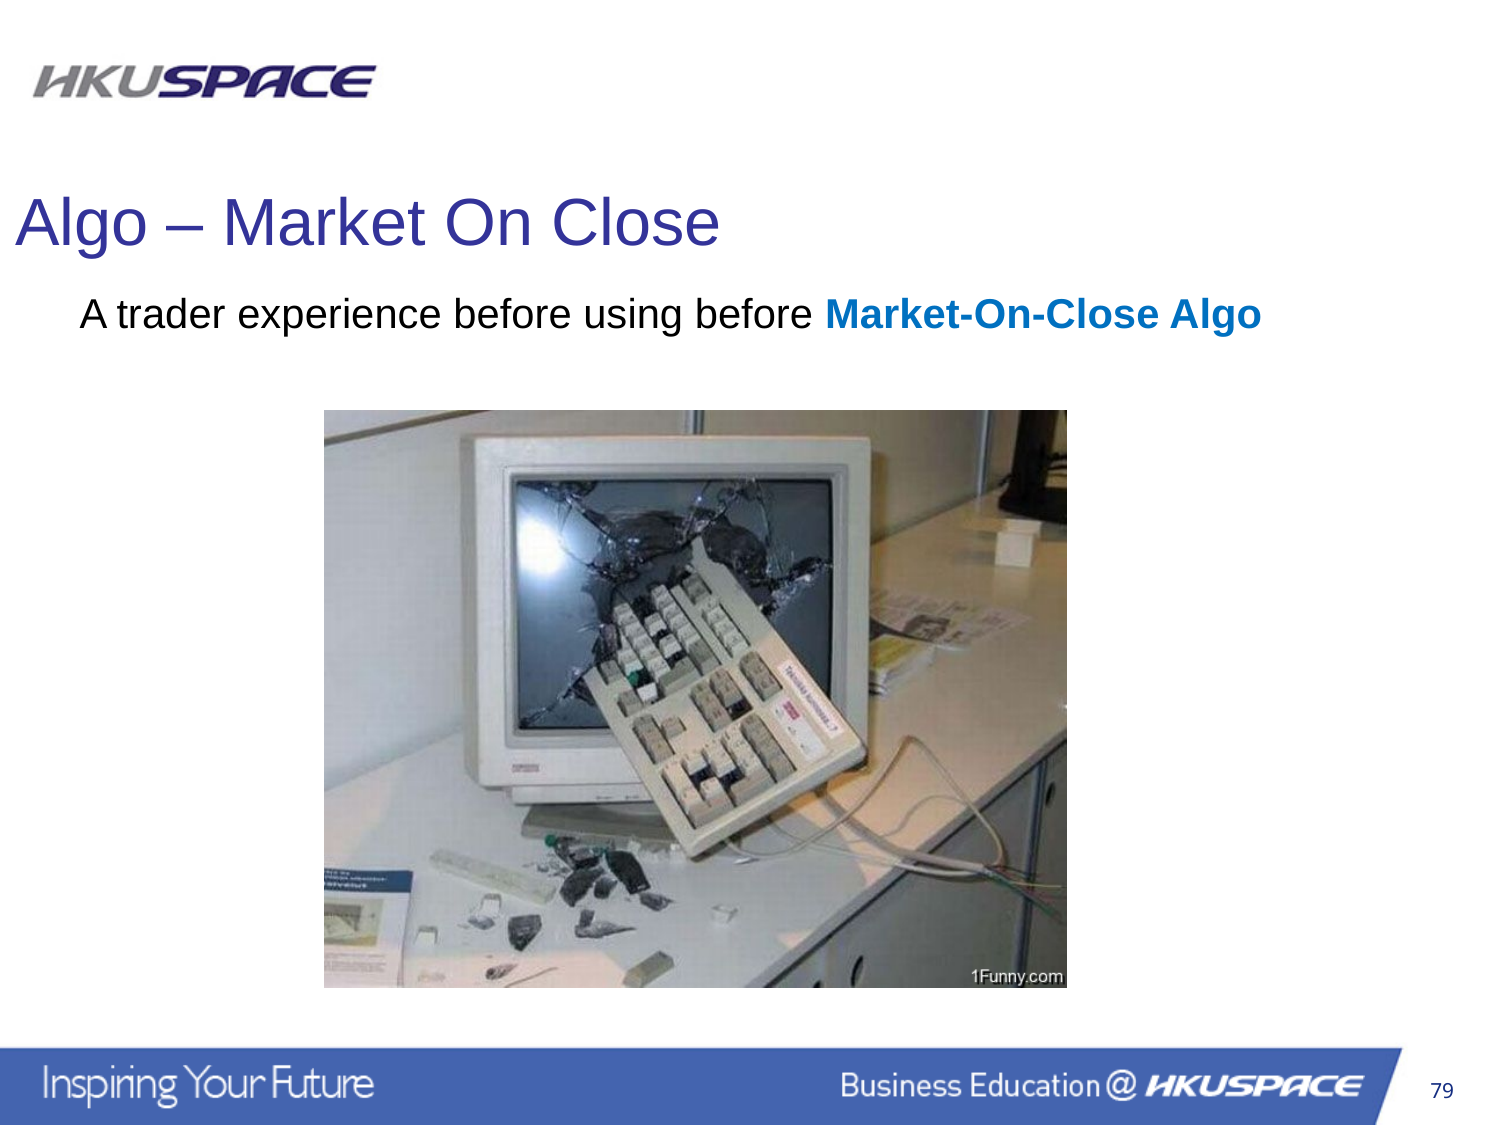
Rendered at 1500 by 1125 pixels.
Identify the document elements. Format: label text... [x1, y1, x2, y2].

picture [0, 0, 1500, 1125]
title Algo – Market On Close [0, 101, 1325, 266]
slide_number 79 [1415, 1070, 1499, 1125]
text_box A trader experience before using before Market-On-Close Algo [64, 278, 1483, 1047]
